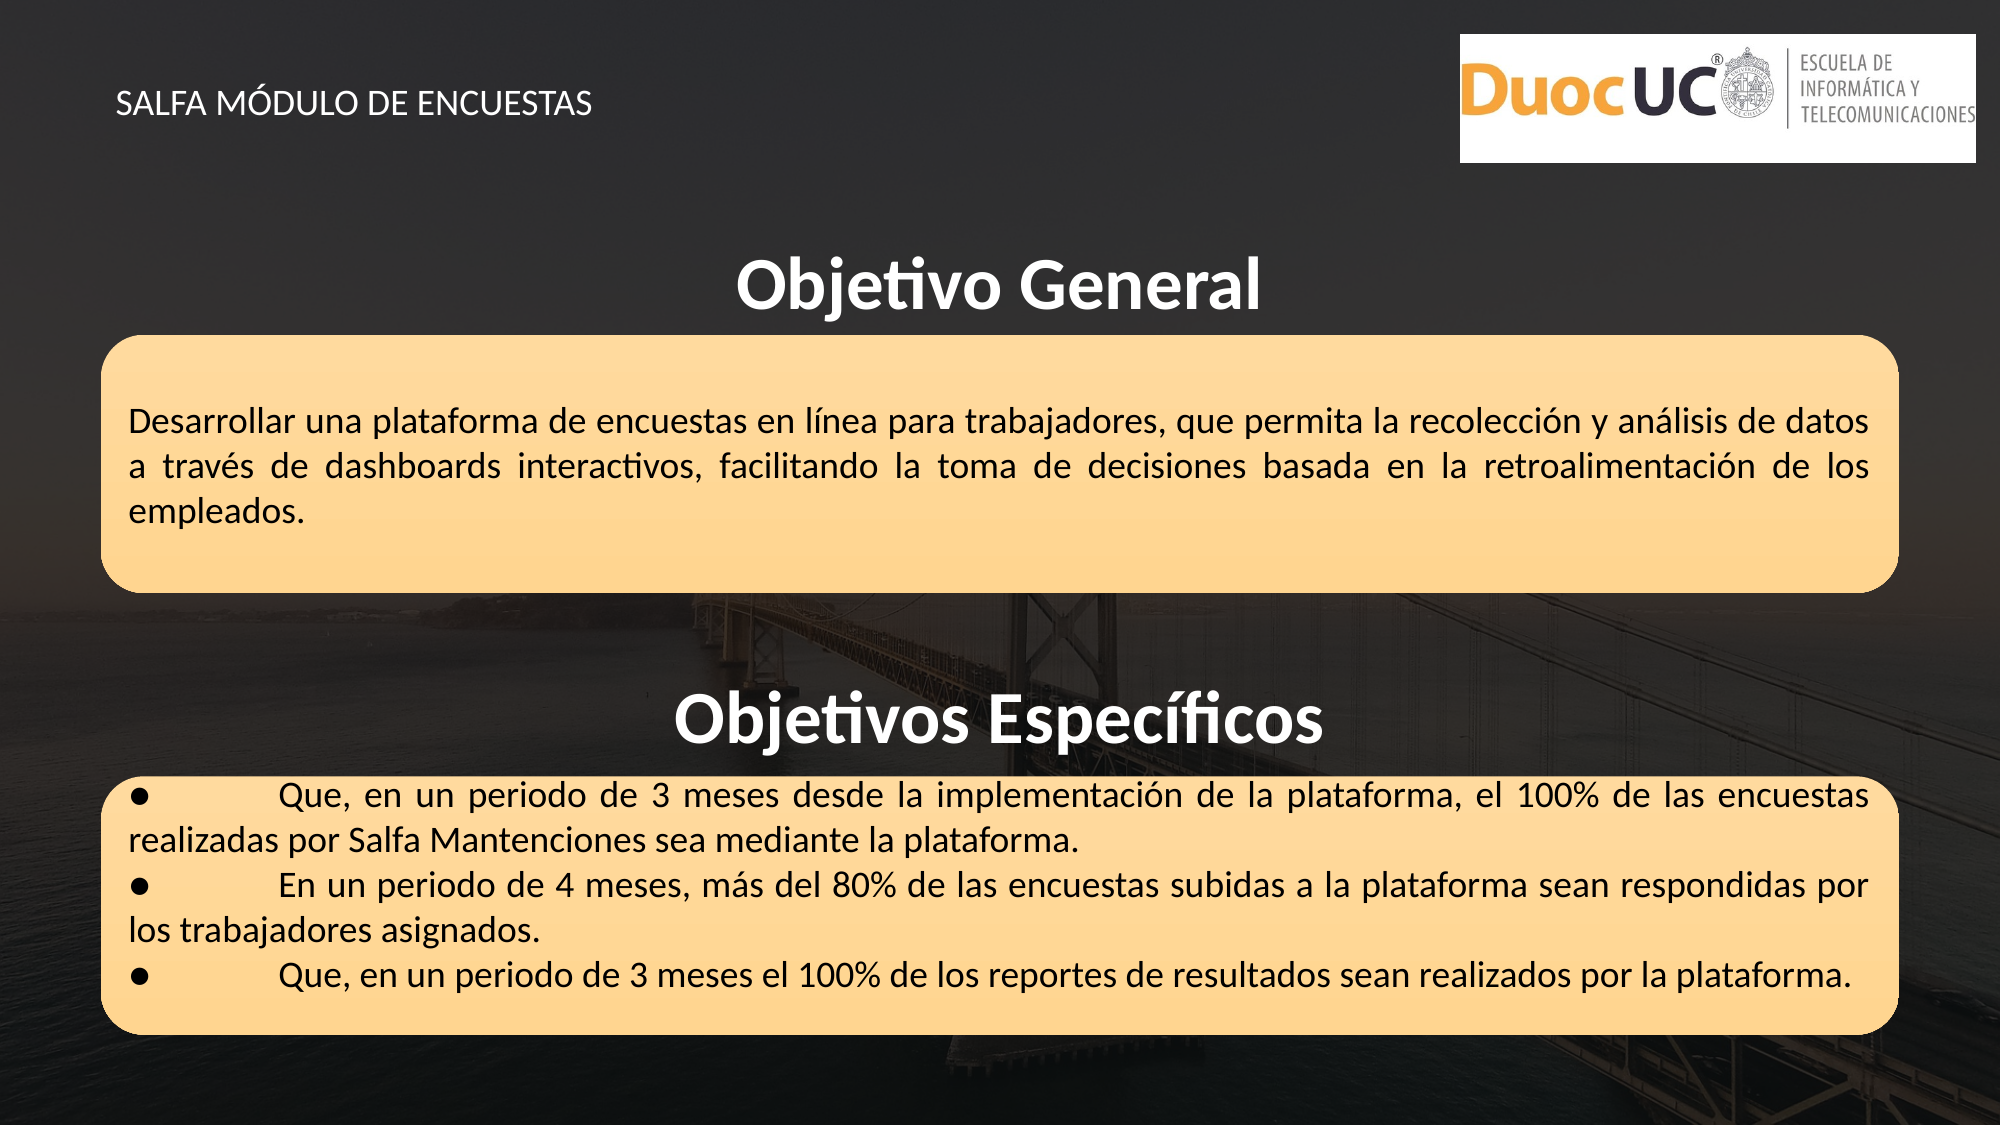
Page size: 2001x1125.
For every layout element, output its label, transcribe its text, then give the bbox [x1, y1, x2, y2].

text_box Objetivos Específicos [0, 660, 2000, 766]
text_box SALFA MÓDULO DE ENCUESTAS [100, 70, 625, 131]
text_box Objetivo General [0, 227, 2000, 332]
picture [1460, 33, 1976, 163]
text_box ● Que, en un periodo de 3 meses desde la implementación de la plataforma, el 100% de las encuestas realizadas por Salfa Mantenciones sea mediante la plataforma. ● En un periodo de 4 meses, más del 80% de las encuestas subidas a la plataforma sean respondidas por los trabajadores asignados. ● Que, en un periodo de 3 meses el 100% de los reportes de resultados sean realizados por la plataforma. [100, 776, 1900, 1035]
text_box Desarrollar una plataforma de encuestas en línea para trabajadores, que permita la recolección y análisis de datos a través de dashboards interactivos, facilitando la toma de decisiones basada en la retroalimentación de los empleados. [100, 334, 1900, 594]
